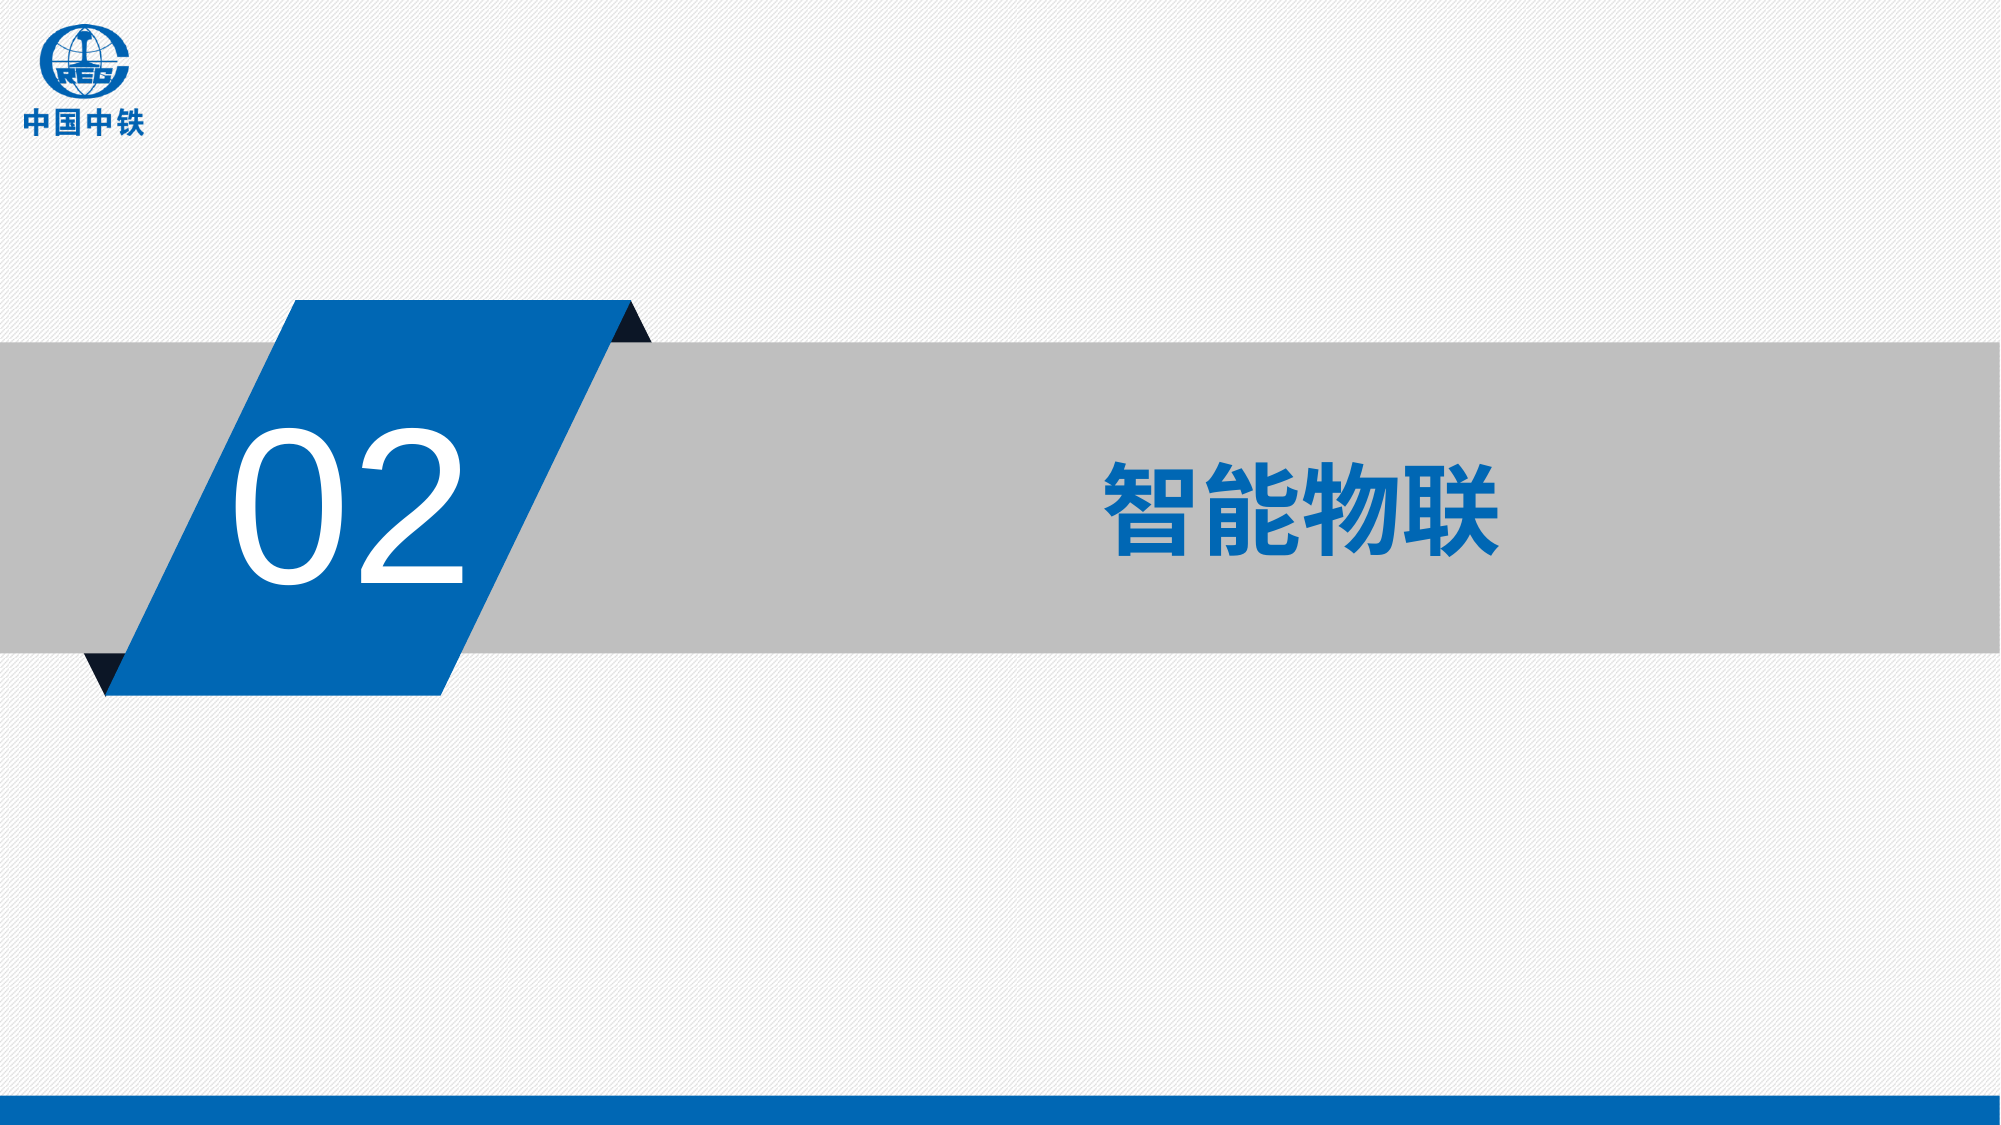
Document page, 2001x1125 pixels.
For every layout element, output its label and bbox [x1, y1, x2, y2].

picture [0, 0, 2001, 1125]
text_box [0, 299, 2000, 697]
text_box [0, 1095, 2000, 1125]
